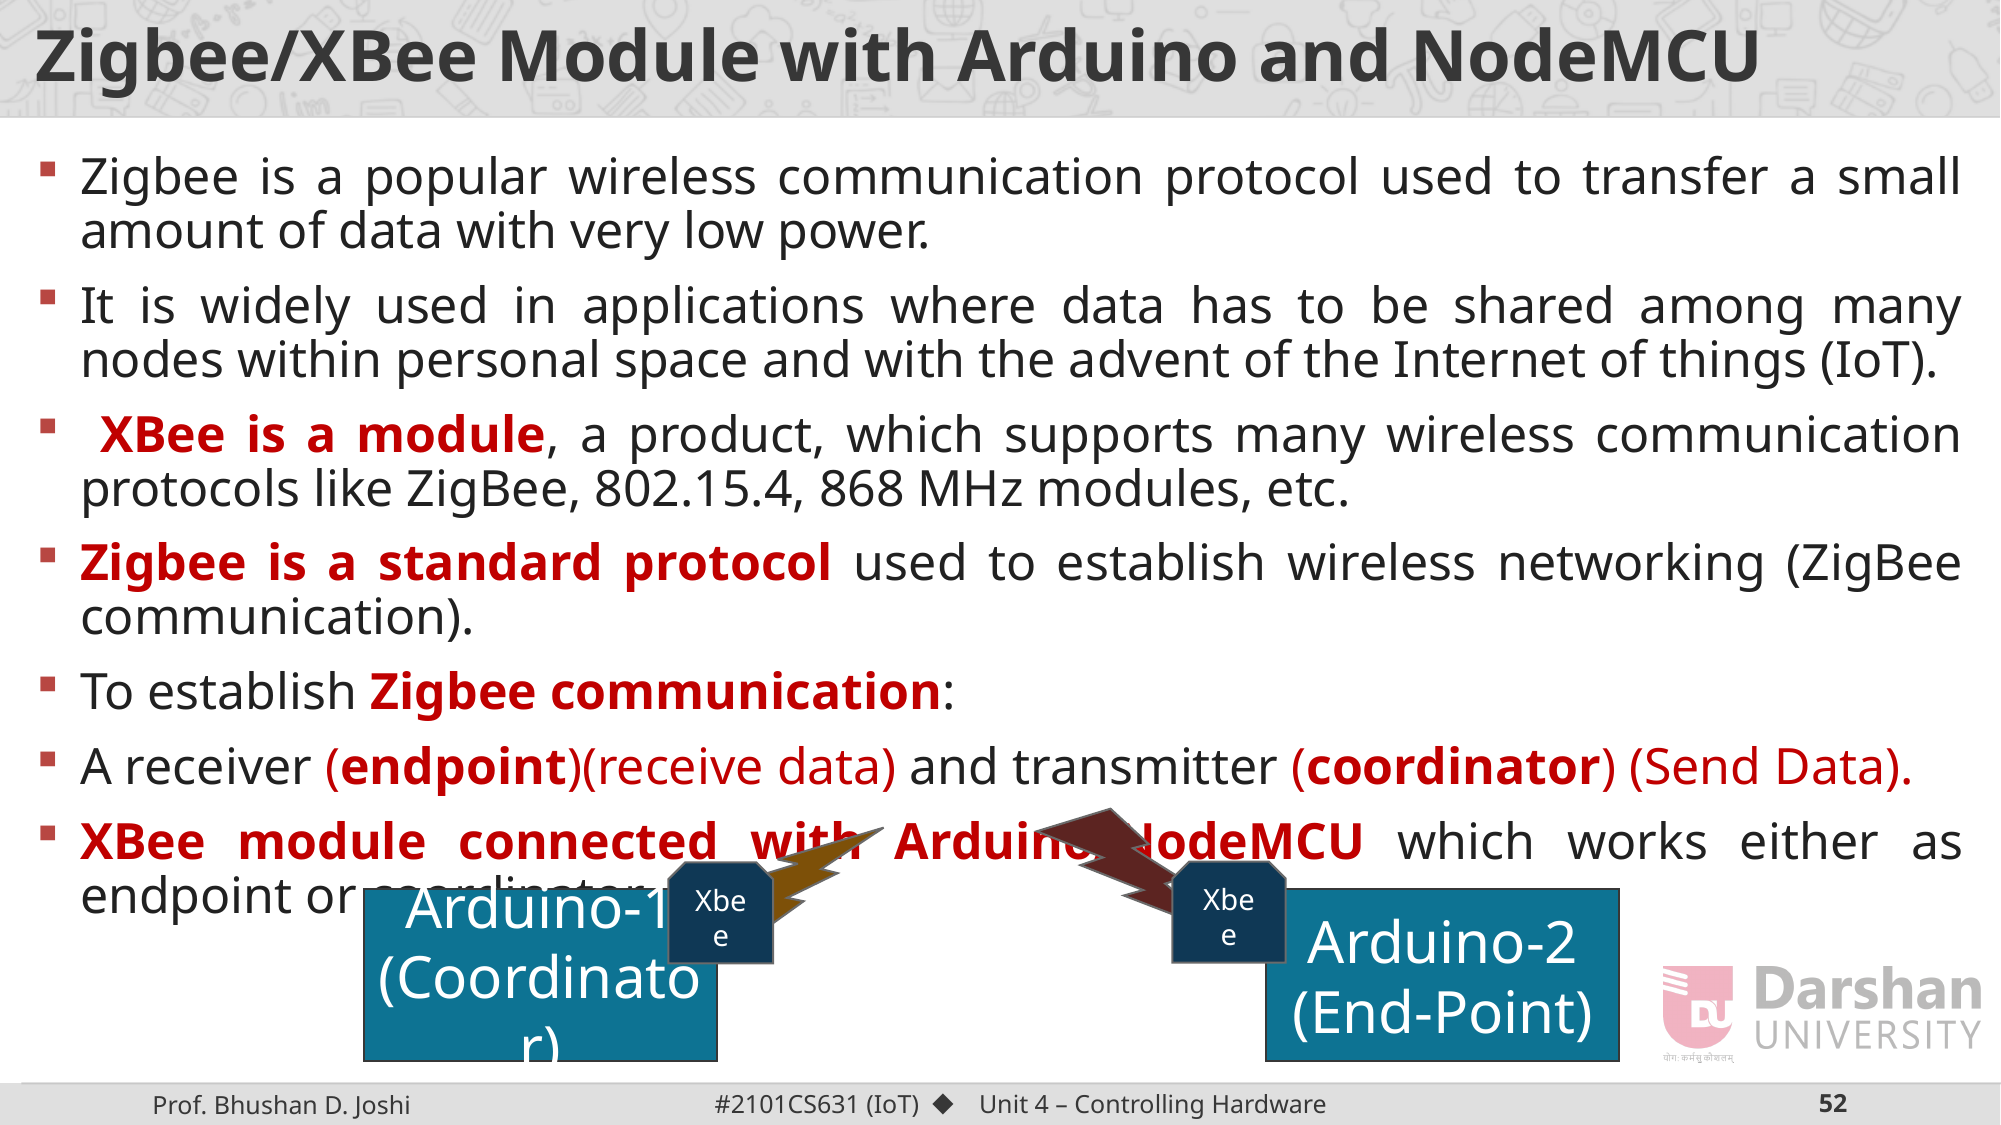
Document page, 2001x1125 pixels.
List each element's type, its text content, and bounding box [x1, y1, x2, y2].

text_box [768, 826, 885, 924]
text_box Arduino-1 (Coordinator) [363, 888, 718, 1062]
text_box Arduino-2 (End-Point) [1265, 888, 1620, 1062]
text_box Xbee [1171, 860, 1287, 964]
list Zigbee is a popular wireless communication protocol used to transfer a small amount of data with very low power. It is widely used in applications where data has to be shared among many nodes within personal space and with the advent of the Internet of things (IoT). XBee is a module, a product, which supports many wireless communication protocols like ZigBee, 802.15.4, 868 MHz modules, etc. Zigbee is a standard protocol used to establish wireless networking (ZigBee communication). To establish Zigbee communication: A receiver (endpoint)(receive data) and transmitter (coordinator) (Send Data). XBee module connected with Arduino/NodeMCU which works either as endpoint or coordinator [21, 143, 1979, 1061]
text_box [1033, 807, 1175, 915]
title Zigbee/XBee Module with Arduino and NodeMCU [0, 0, 2000, 117]
text_box Xbee [667, 861, 775, 965]
